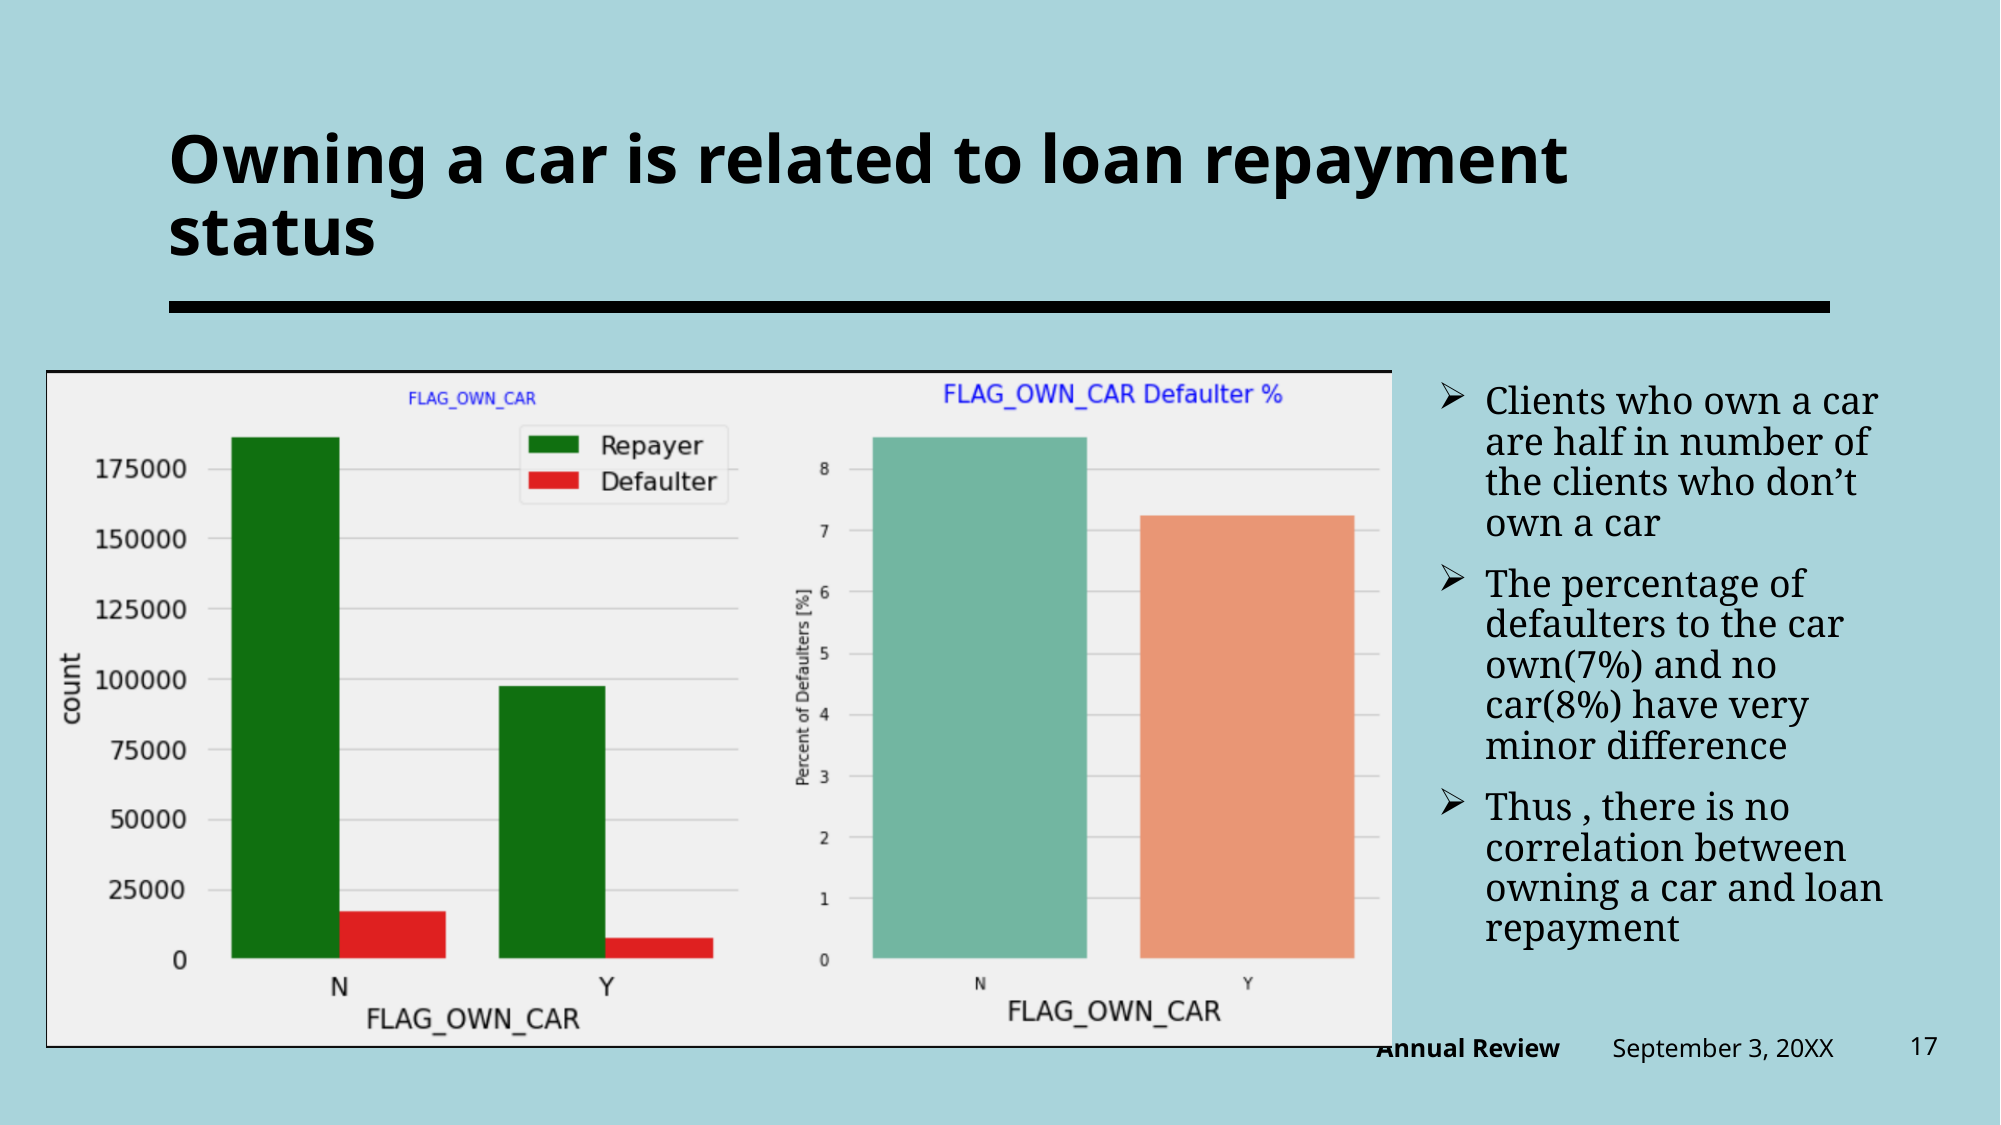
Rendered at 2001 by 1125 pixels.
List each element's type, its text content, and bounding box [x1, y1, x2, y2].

picture [46, 370, 1392, 1048]
slide_number 17 [1885, 1032, 1954, 1063]
title Owning a car is related to loan repayment status [168, 163, 1688, 270]
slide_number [1612, 1032, 1863, 1063]
list Clients who own a car are half in number of the clients who don’t own a car The percentage of defaulters to the car own(7%) and no car(8%) have very minor difference Thus , there is no correlation between owning a car and loan repayment [1423, 375, 1940, 961]
footer Annual Review [1361, 1032, 1602, 1063]
